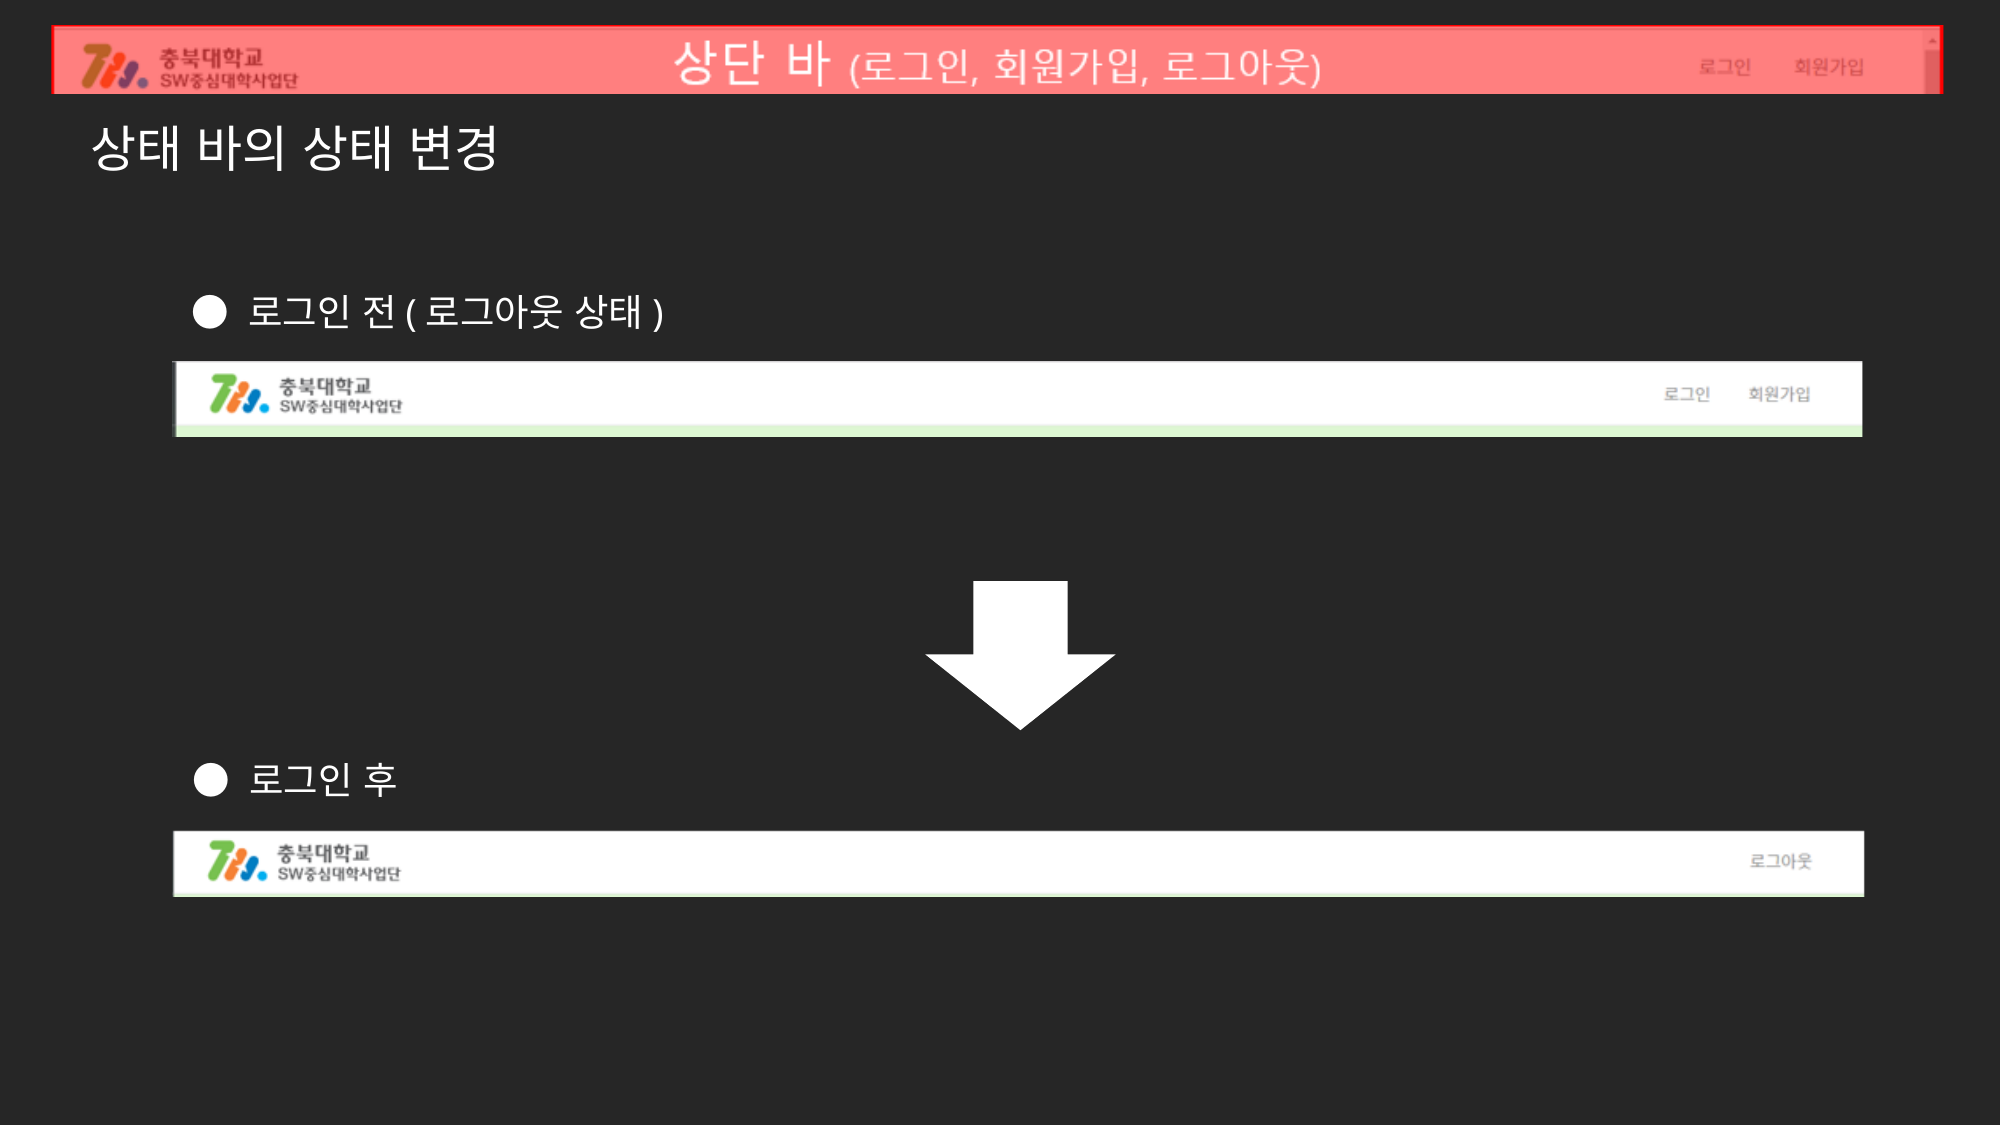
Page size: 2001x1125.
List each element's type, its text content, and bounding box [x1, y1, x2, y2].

picture [172, 361, 1869, 437]
picture [51, 25, 1949, 94]
picture [172, 825, 1869, 898]
text_box ● 로그인 후 [177, 749, 414, 810]
text_box 상태 바의 상태 변경 [75, 110, 516, 185]
text_box ● 로그인 전(로그아웃 상태) [176, 281, 679, 342]
text_box [925, 581, 1116, 731]
